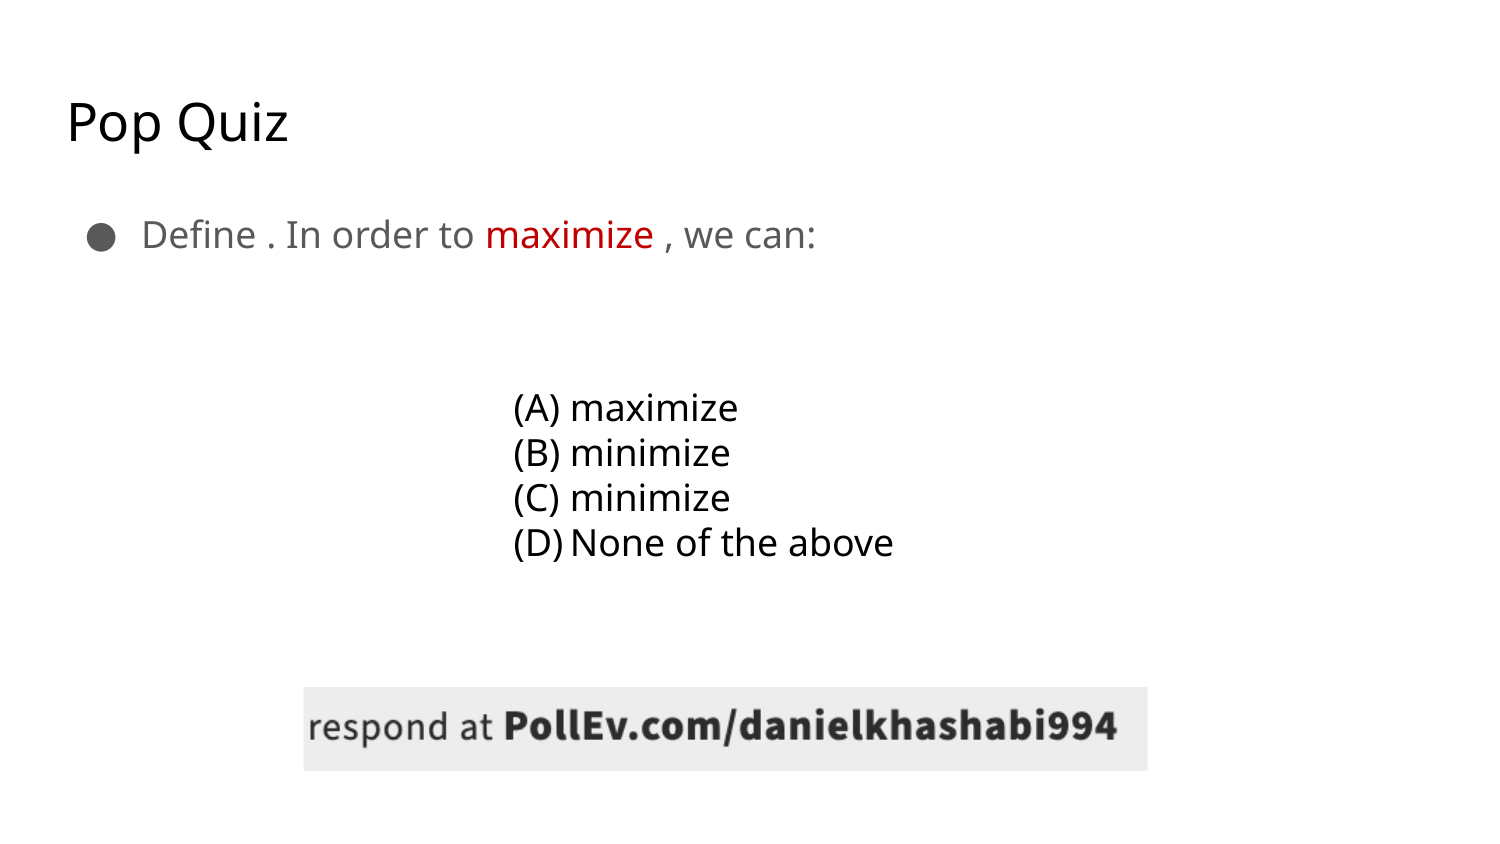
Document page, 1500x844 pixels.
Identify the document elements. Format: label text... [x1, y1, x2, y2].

title Pop Quiz [51, 72, 1449, 167]
picture [303, 687, 1148, 771]
